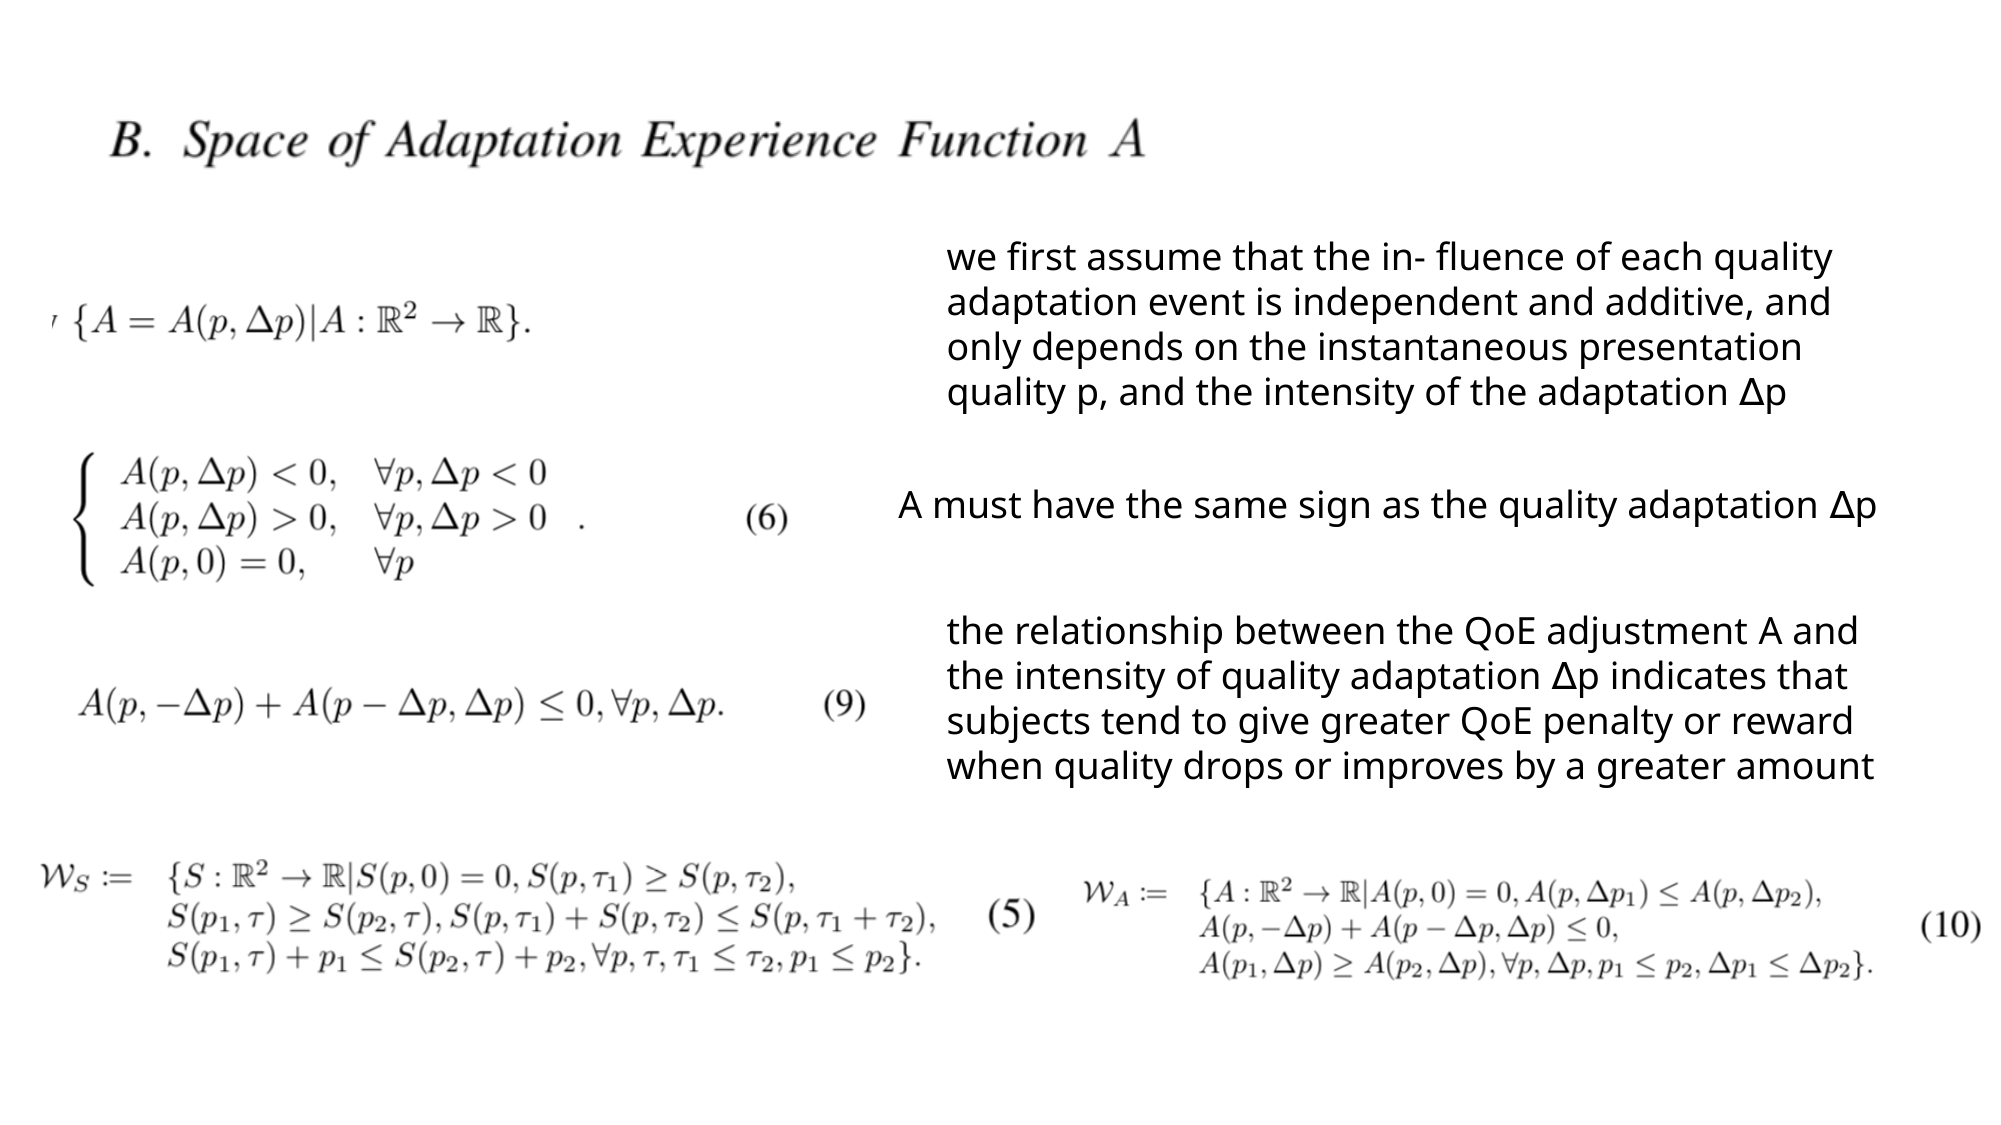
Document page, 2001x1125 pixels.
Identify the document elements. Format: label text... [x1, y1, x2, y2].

picture [17, 670, 884, 757]
text_box we first assume that the in- fluence of each quality adaptation event is independent and additive, and only depends on the instantaneous presentation quality p, and the intensity of the adaptation ∆p [931, 226, 1932, 421]
picture [17, 851, 2000, 1002]
picture [78, 81, 1251, 183]
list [52, 297, 540, 352]
picture [0, 433, 800, 607]
text_box the relationship between the QoE adjustment A and the intensity of quality adaptation ∆p indicates that subjects tend to give greater QoE penalty or reward when quality drops or improves by a greater amount [931, 599, 1932, 795]
text_box A must have the same sign as the quality adaptation ∆p [873, 473, 1903, 534]
